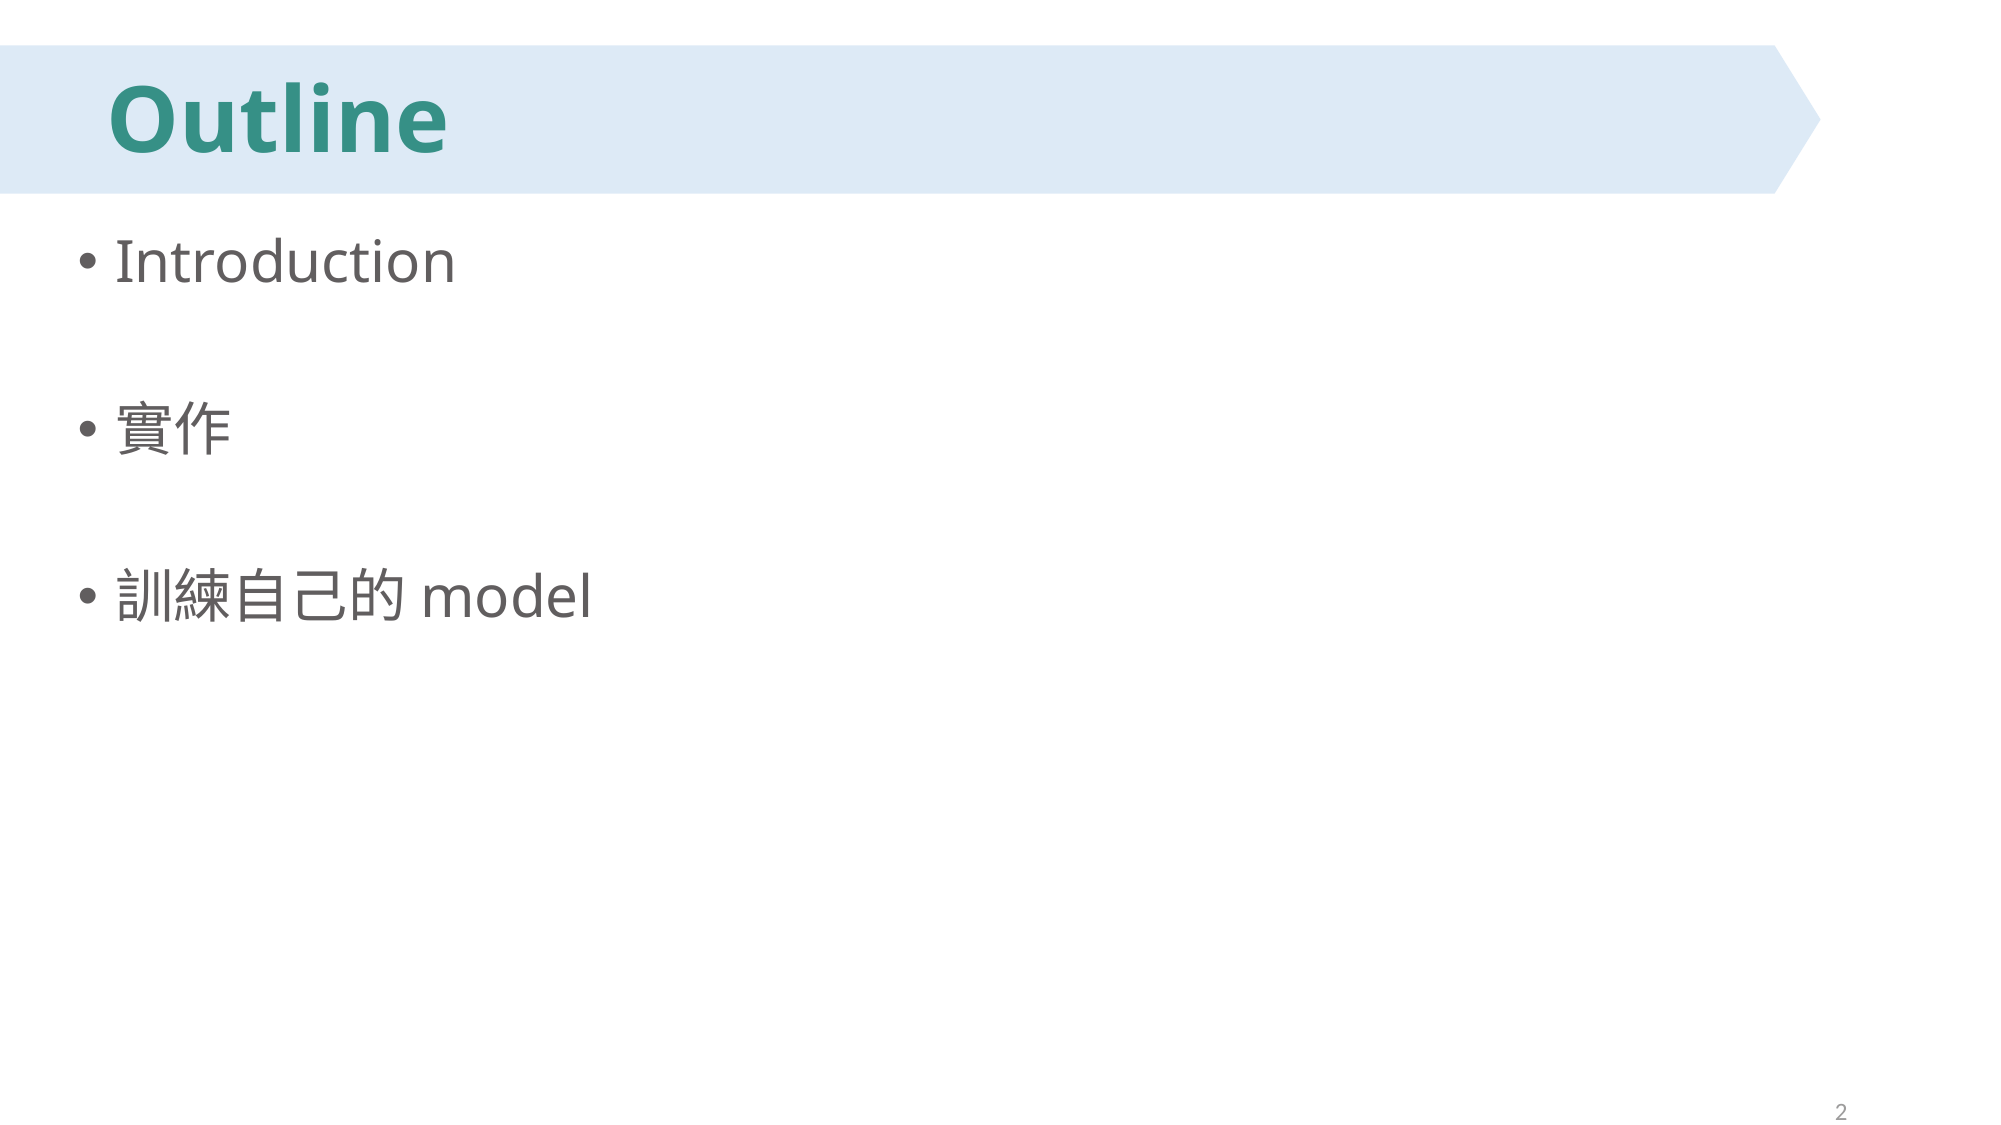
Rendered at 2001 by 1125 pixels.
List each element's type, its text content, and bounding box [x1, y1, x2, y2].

list Introduction 實作 訓練自己的model [62, 224, 1863, 1065]
title Outline [91, 59, 1756, 187]
slide_number 2 [1412, 1096, 1863, 1125]
